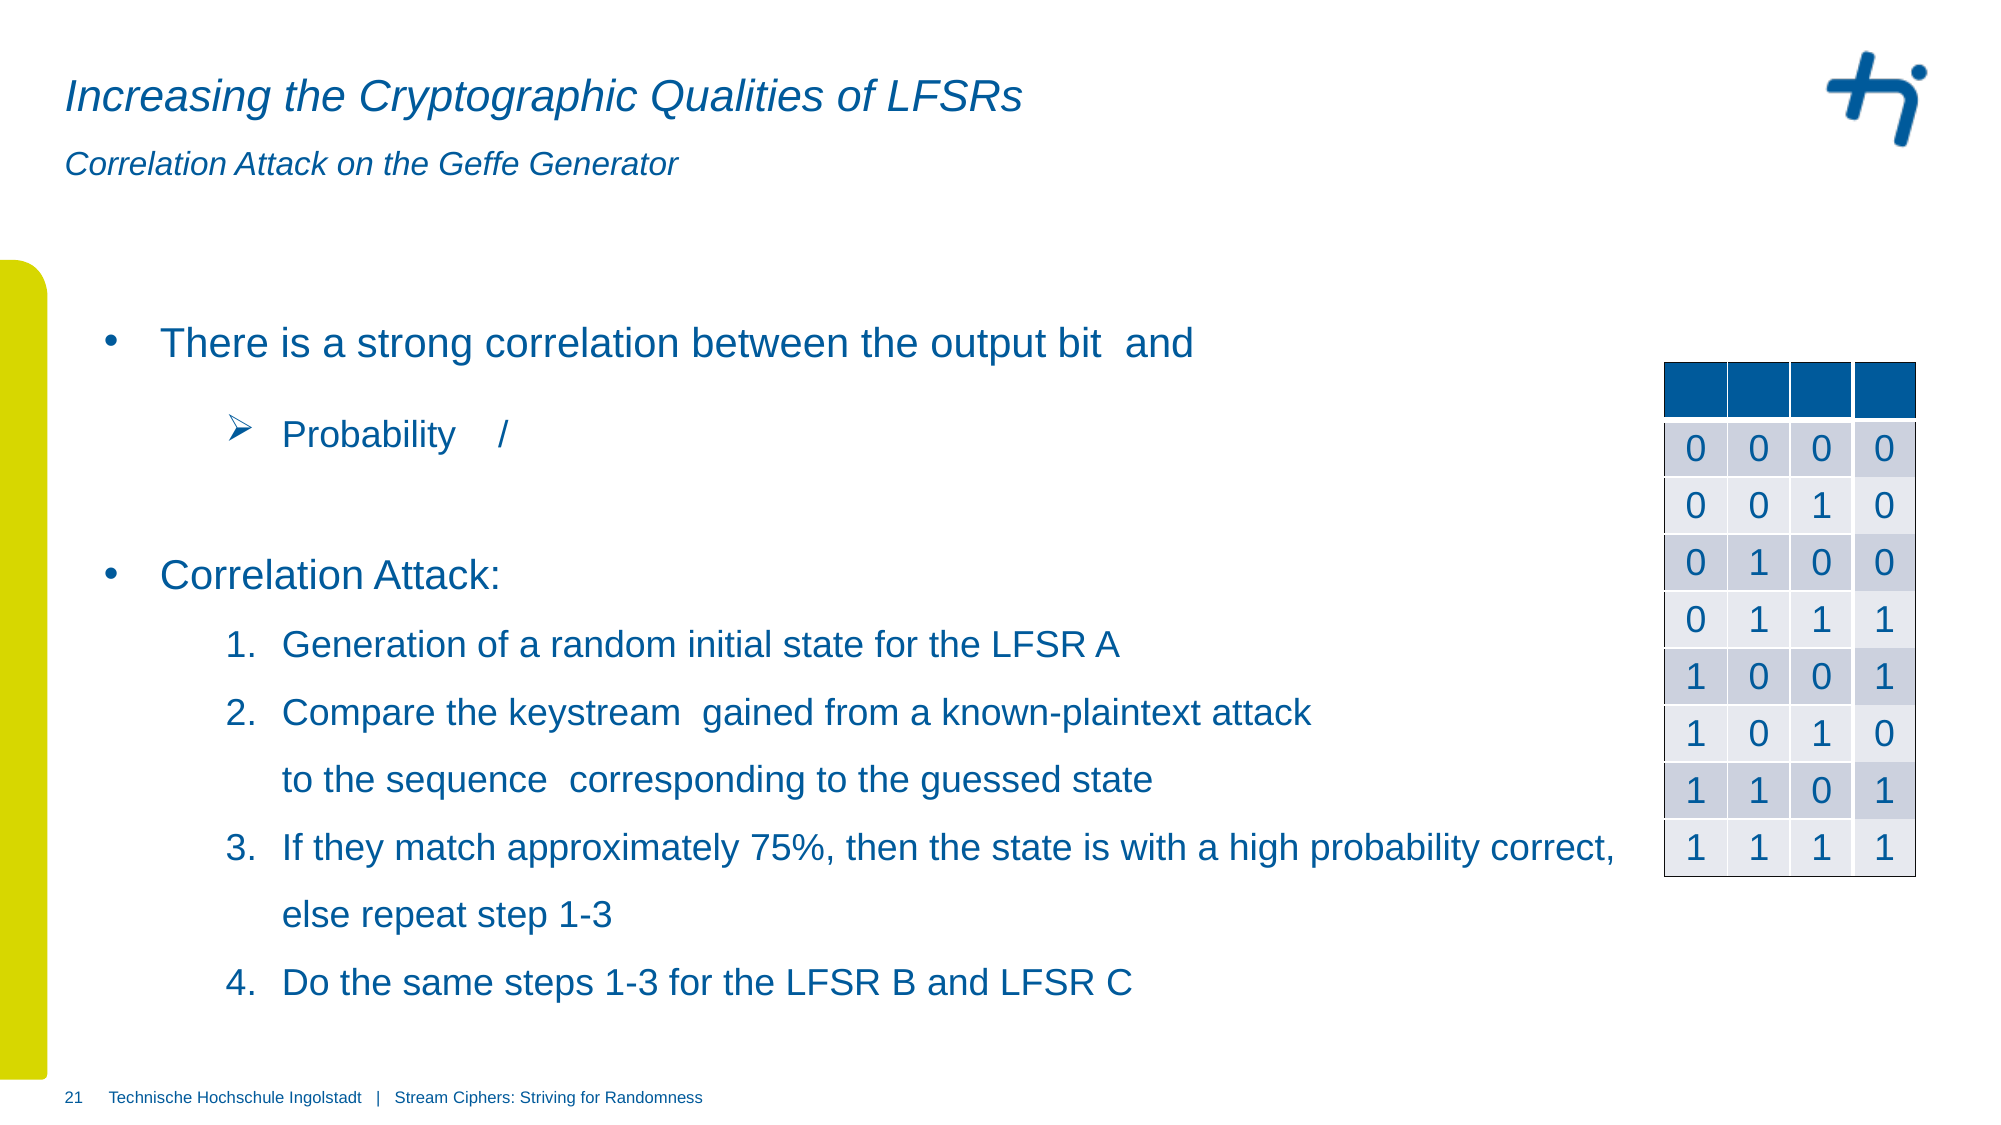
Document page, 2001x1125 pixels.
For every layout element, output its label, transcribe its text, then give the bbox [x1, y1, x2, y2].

subtitle Correlation Attack on the Geffe Generator [64, 122, 1665, 179]
title Increasing the Cryptographic Qualities of LFSRs [64, 66, 1665, 121]
slide_number 21 [64, 1087, 107, 1122]
